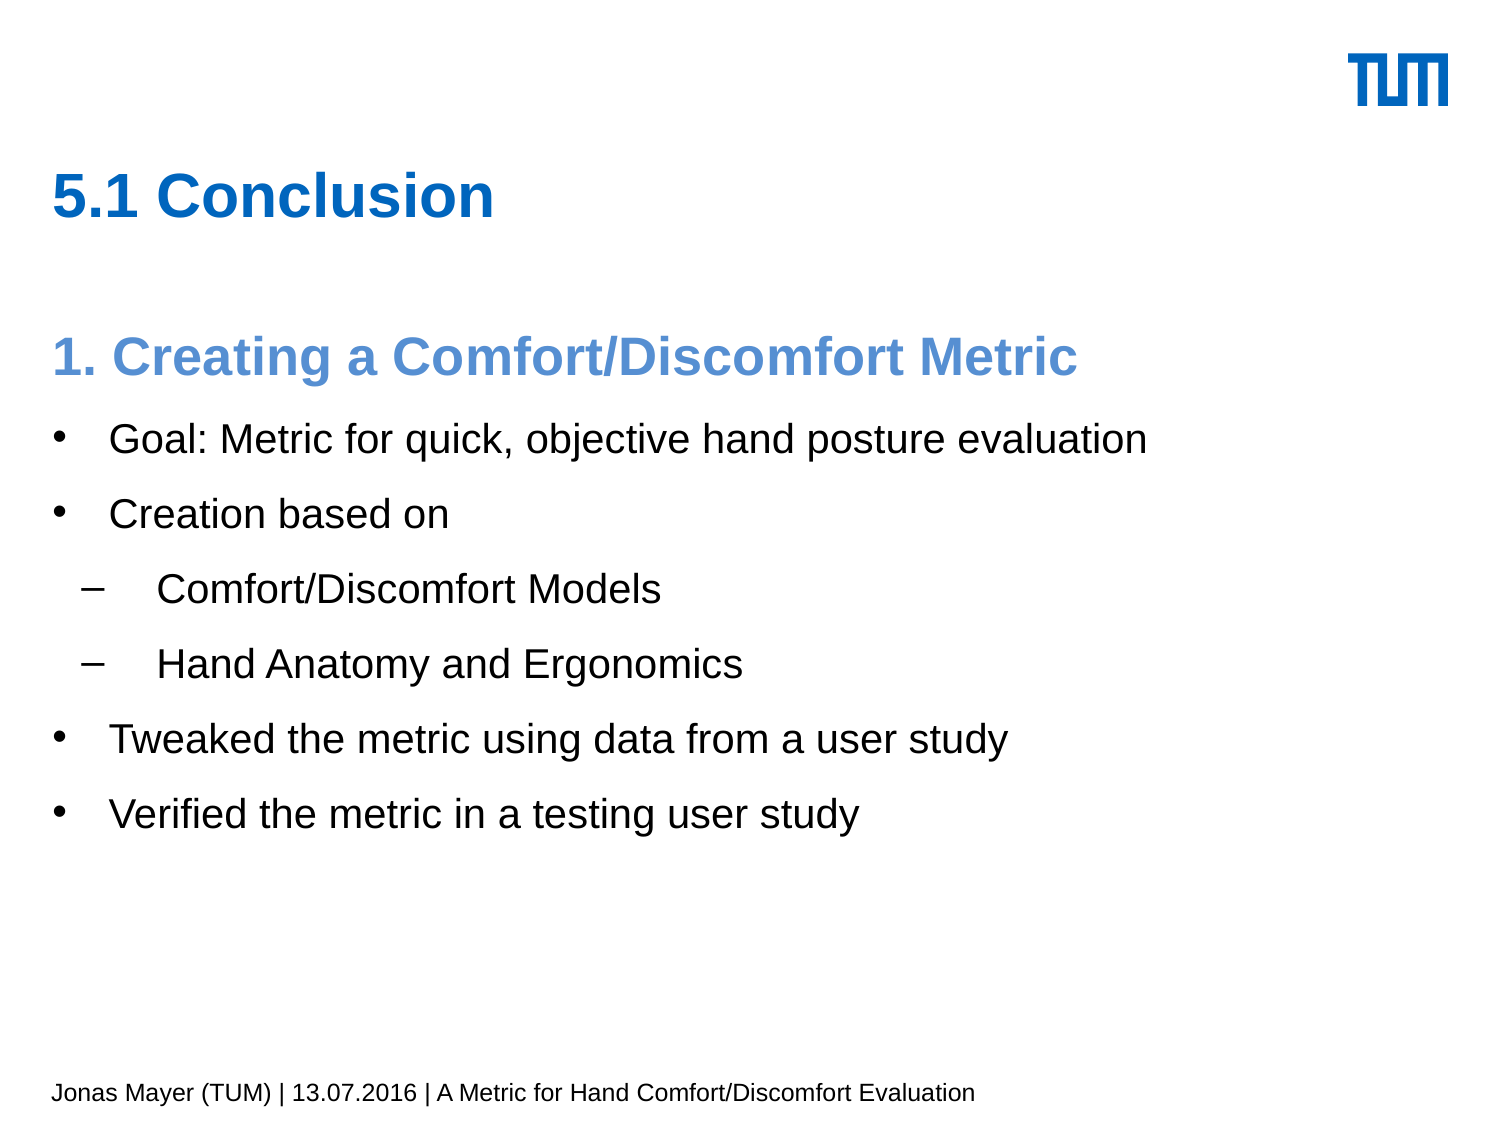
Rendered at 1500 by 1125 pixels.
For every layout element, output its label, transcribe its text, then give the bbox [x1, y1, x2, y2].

list 1. Creating a Comfort/Discomfort Metric Goal: Metric for quick, objective hand posture evaluation Creation based on Comfort/Discomfort Models Hand Anatomy and Ergonomics Tweaked the metric using data from a user study Verified the metric in a testing user study [52, 288, 1449, 1061]
title 5.1 Conclusion [52, 162, 1449, 231]
footer Jonas Mayer (TUM) | 13.07.2016 | A Metric for Hand Comfort/Discomfort Evaluation [51, 1061, 1112, 1122]
